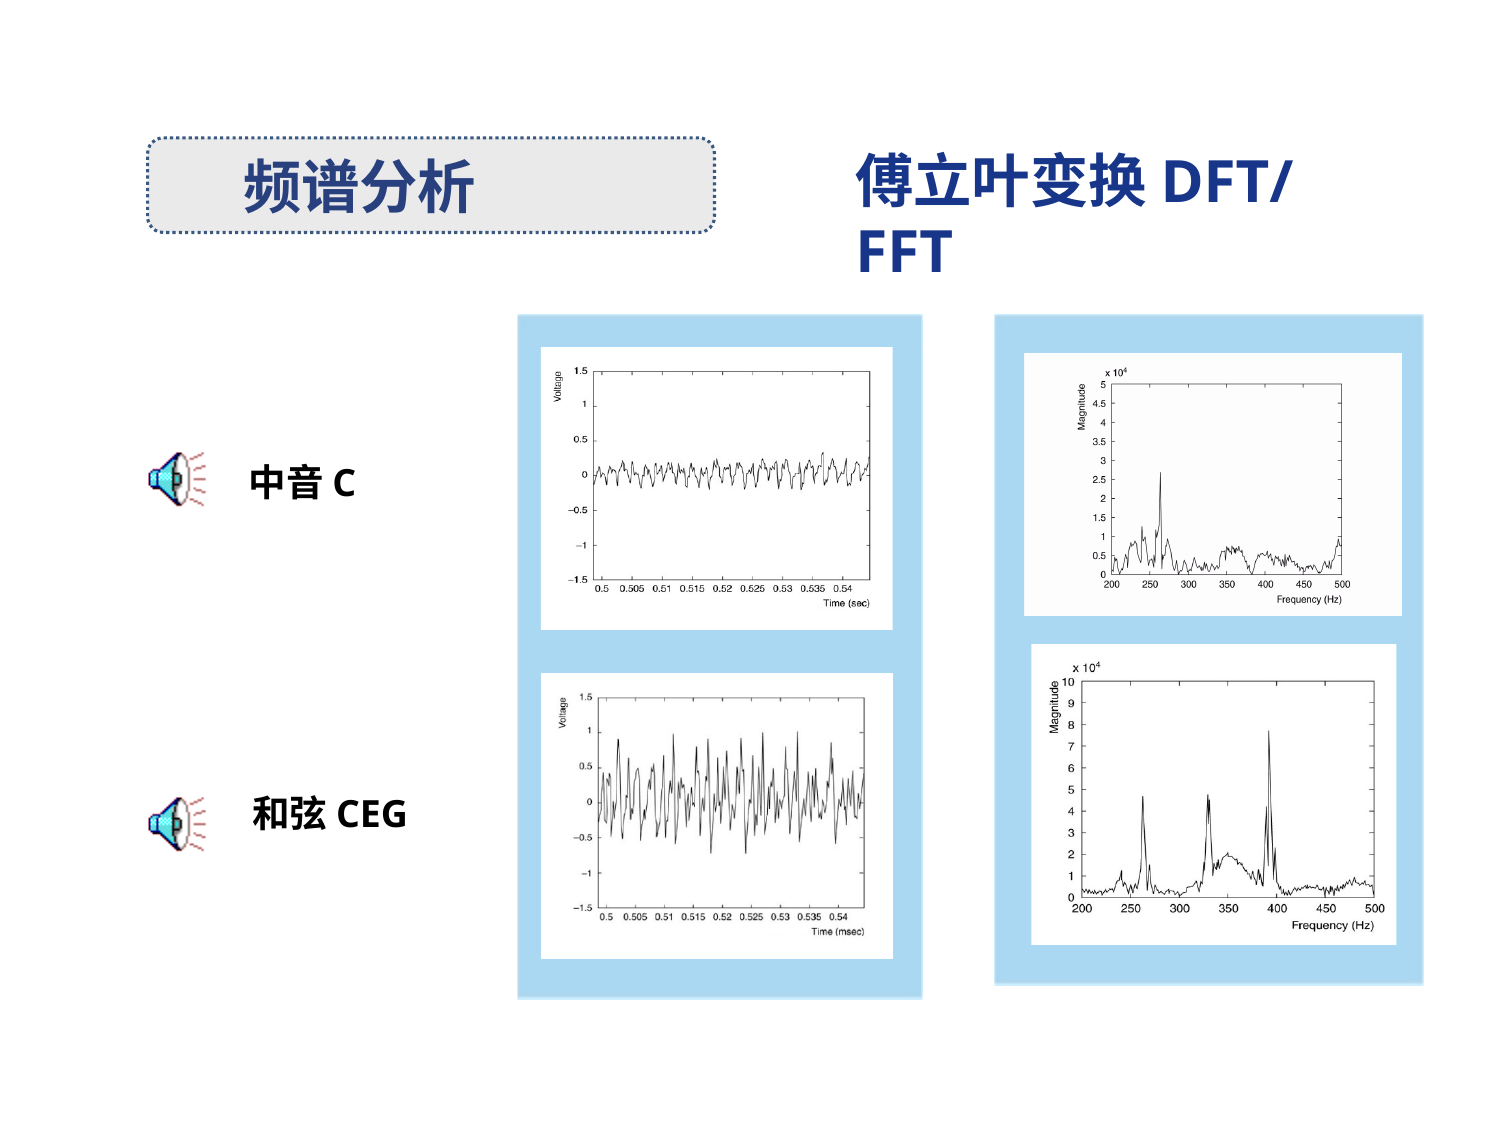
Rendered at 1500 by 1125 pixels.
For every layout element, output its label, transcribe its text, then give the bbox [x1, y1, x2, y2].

text_box 频谱分析 [147, 137, 715, 233]
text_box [147, 314, 1424, 1000]
text_box 傅立叶变换DFT/FFT [840, 137, 1396, 292]
